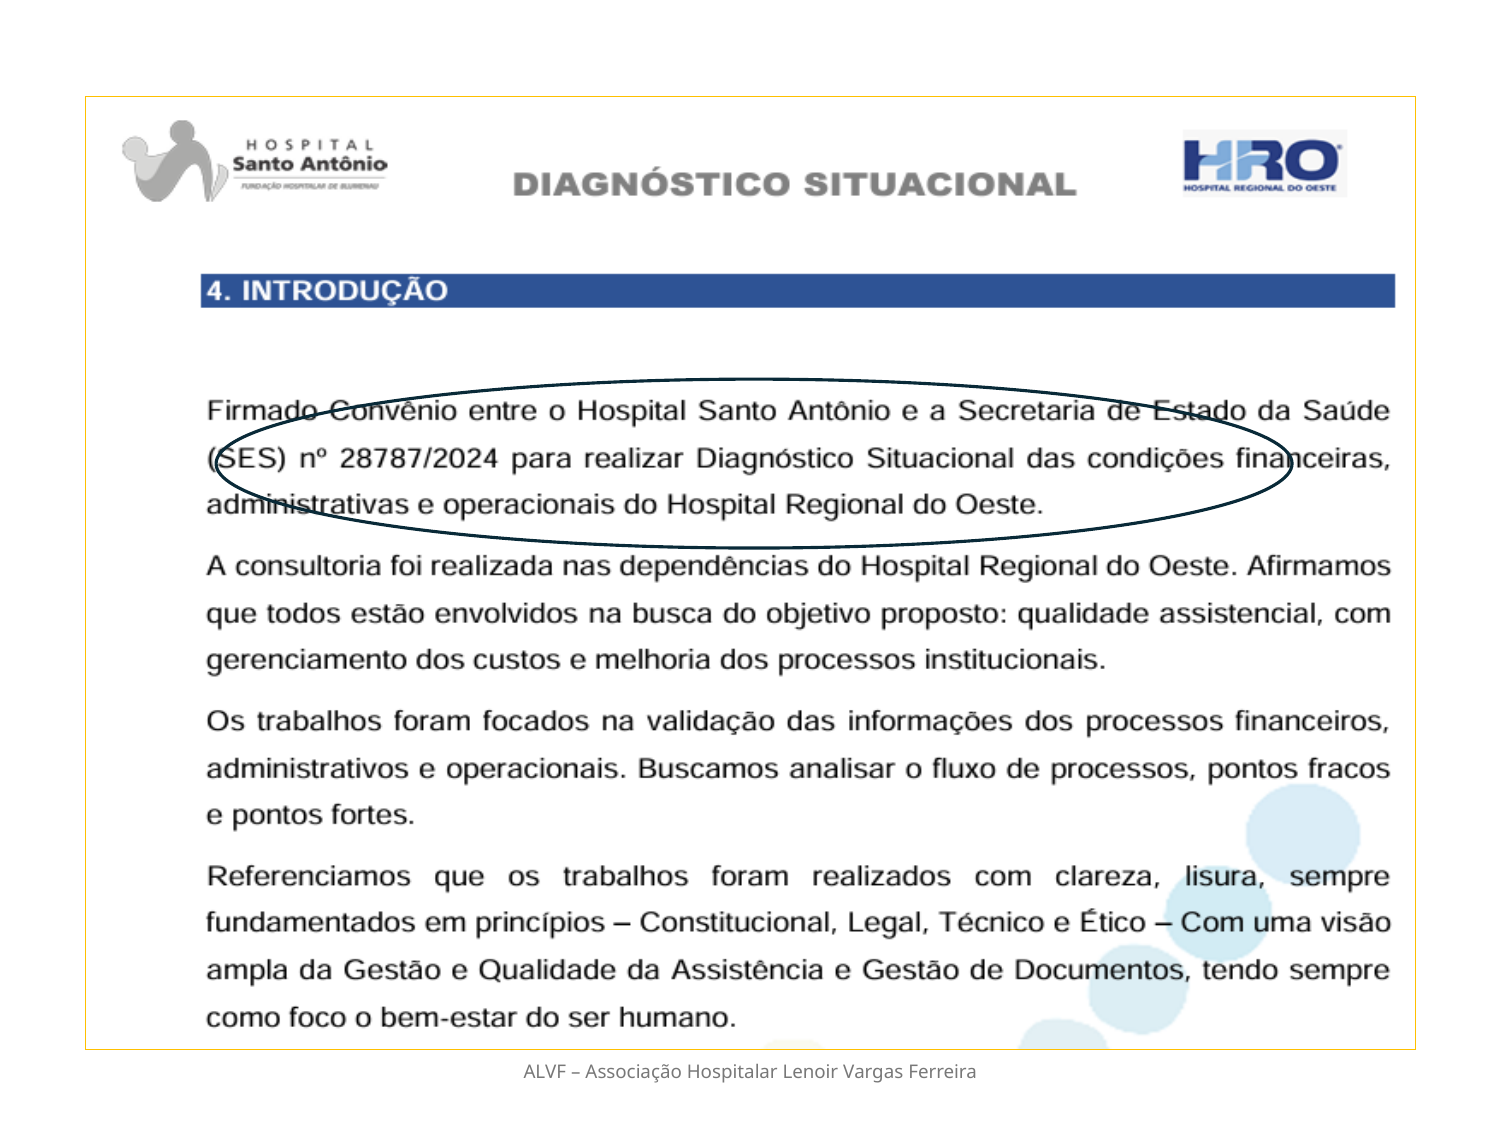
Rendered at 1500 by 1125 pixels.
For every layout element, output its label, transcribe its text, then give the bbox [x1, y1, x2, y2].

picture [85, 95, 1417, 1051]
footer ALVF – Associação Hospitalar Lenoir Vargas Ferreira [496, 1051, 1004, 1103]
